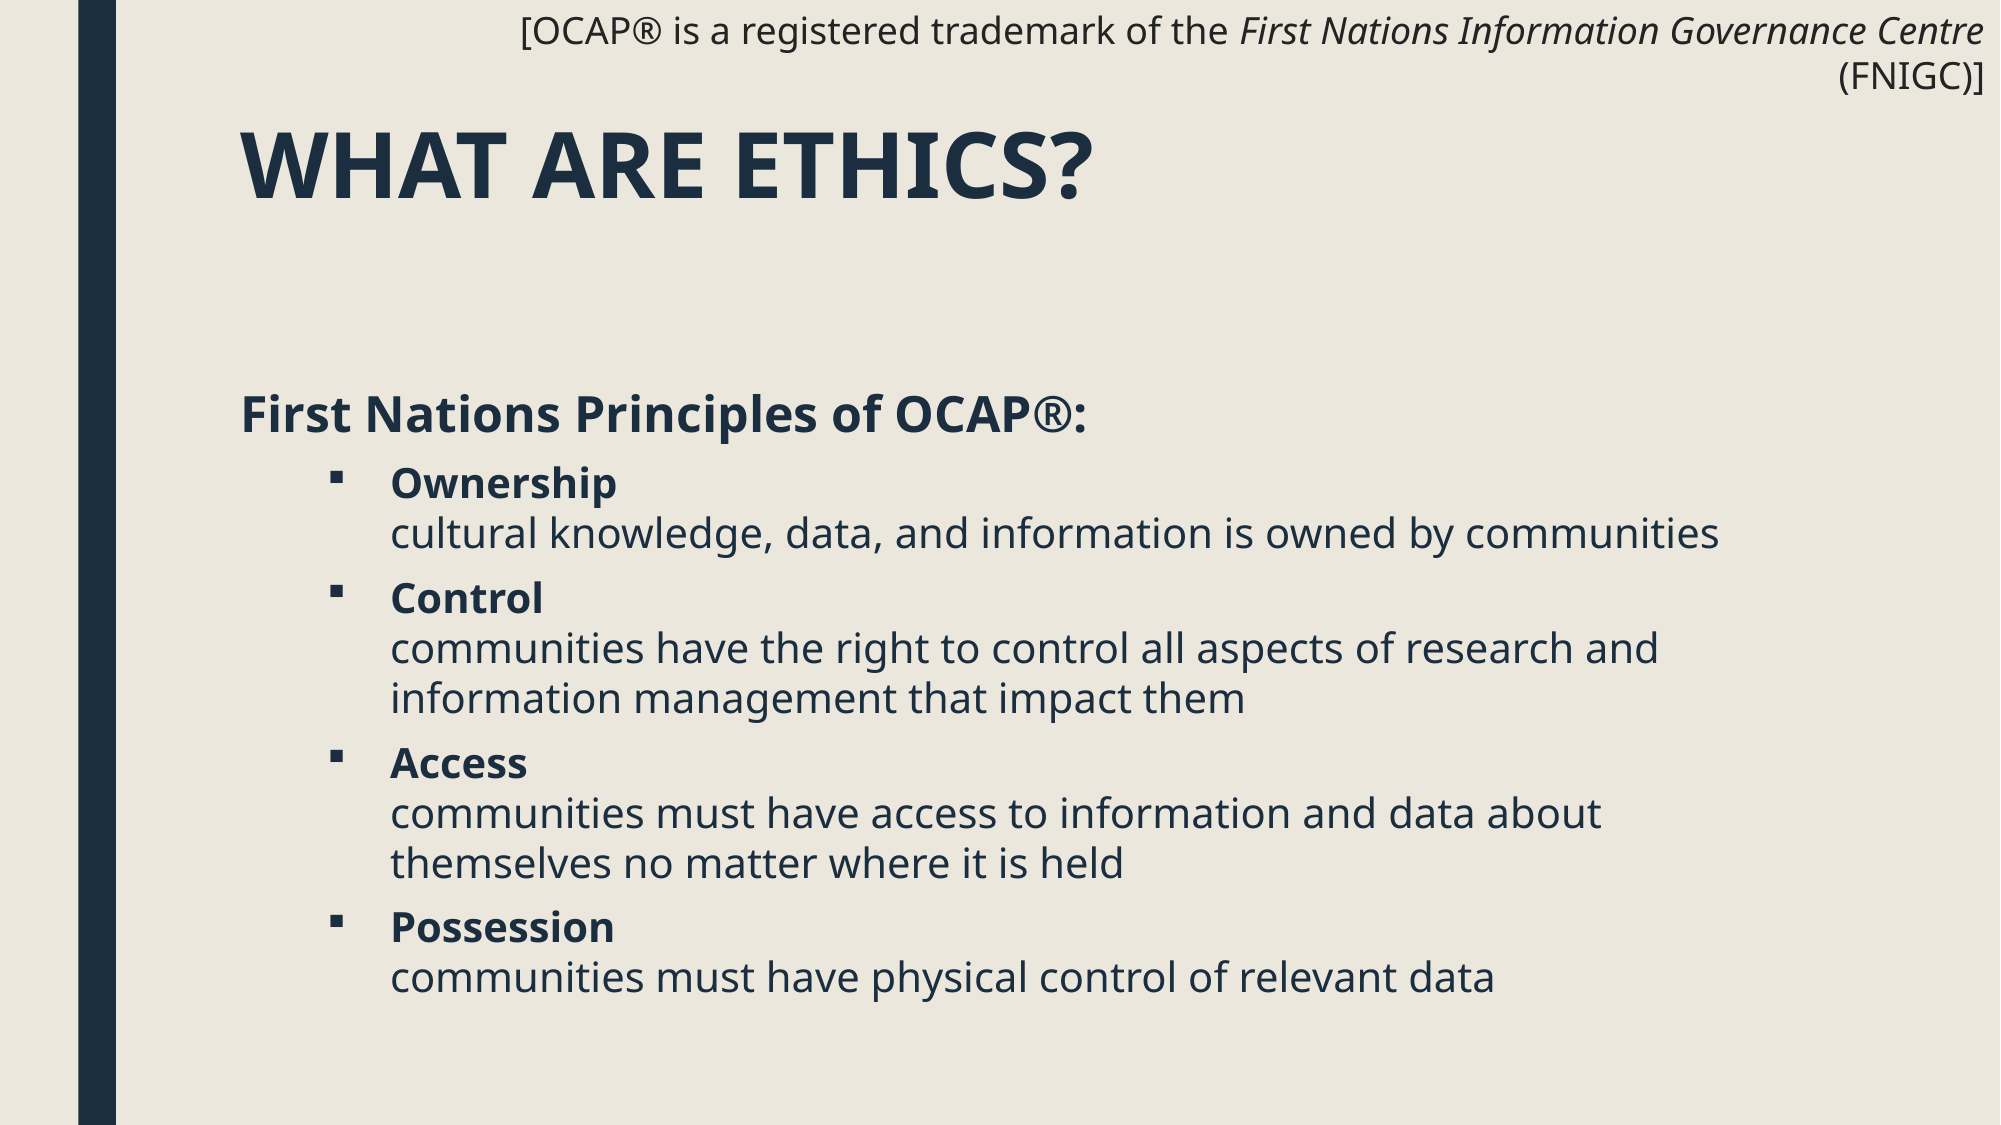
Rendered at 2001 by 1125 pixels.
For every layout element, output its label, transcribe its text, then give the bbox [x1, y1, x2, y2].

text_box [OCAP® is a registered trademark of the First Nations Information Governance Centre (FNIGC)] [443, 0, 2000, 105]
list First Nations Principles of OCAP®: Ownership cultural knowledge, data, and information is owned by communities Control communities have the right to control all aspects of research and information management that impact them Access communities must have access to information and data about themselves no matter where it is held Possession communities must have physical control of relevant data [225, 375, 1800, 963]
title WHAT ARE ETHICS? [225, 112, 1800, 357]
